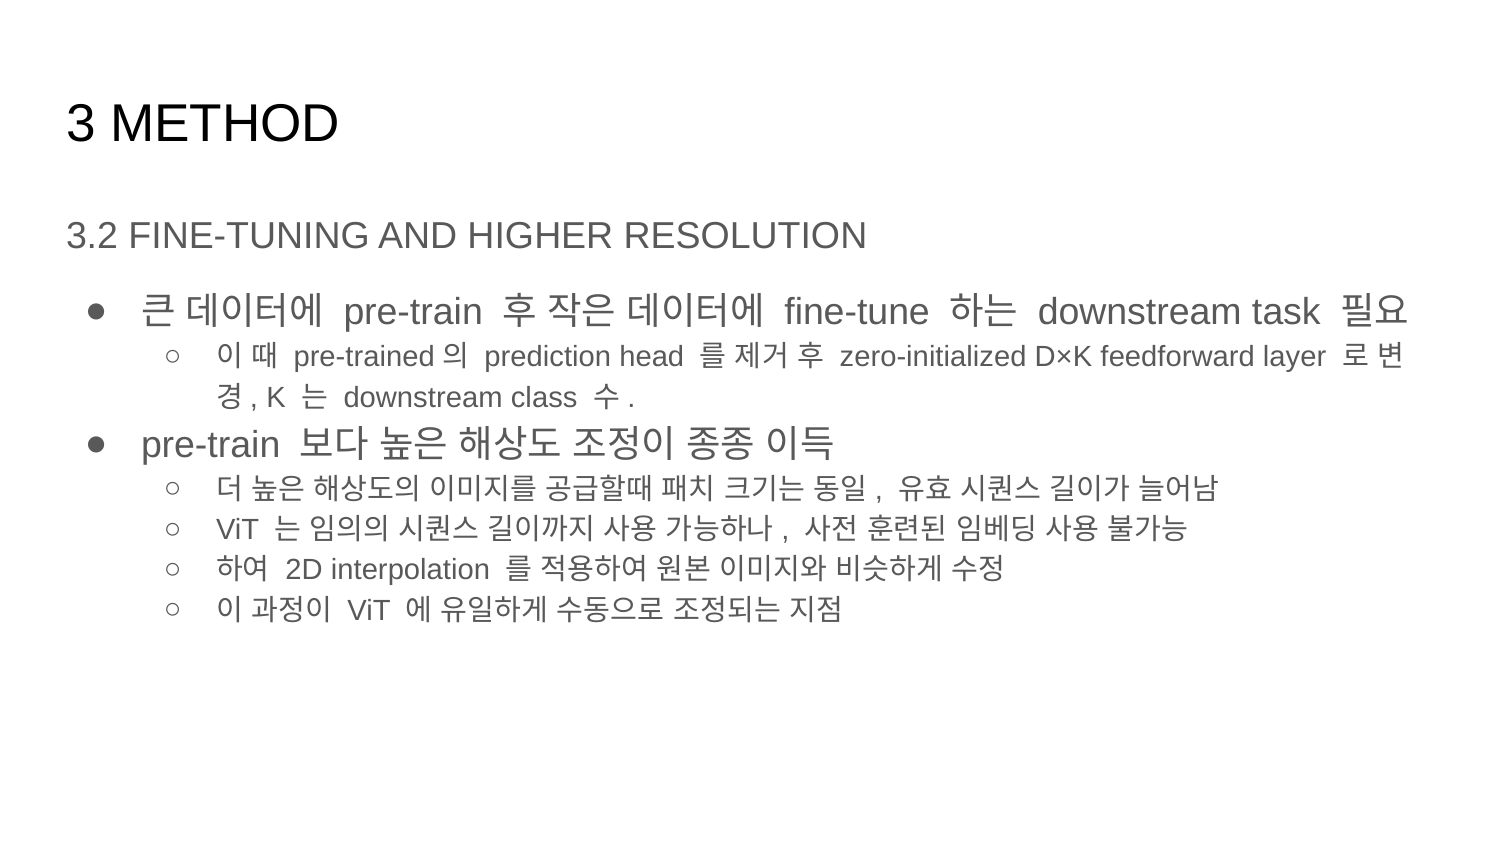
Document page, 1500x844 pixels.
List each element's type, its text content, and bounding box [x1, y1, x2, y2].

title 3 METHOD [51, 72, 1449, 167]
list 3.2 FINE-TUNING AND HIGHER RESOLUTION 큰 데이터에 pre-train 후 작은 데이터에 fine-tune 하는 downstream task 필요 이 때 pre-trained의 prediction head 를 제거 후 zero-initialized D×K feedforward layer 로 변경, K 는 downstream class 수. pre-train 보다 높은 해상도 조정이 종종 이득 더 높은 해상도의 이미지를 공급할때 패치 크기는 동일, 유효 시퀀스 길이가 늘어남 ViT 는 임의의 시퀀스 길이까지 사용 가능하나, 사전 훈련된 임베딩 사용 불가능 하여 2D interpolation 를 적용하여 원본 이미지와 비슷하게 수정 이 과정이 ViT 에 유일하게 수동으로 조정되는 지점 [51, 189, 1449, 750]
